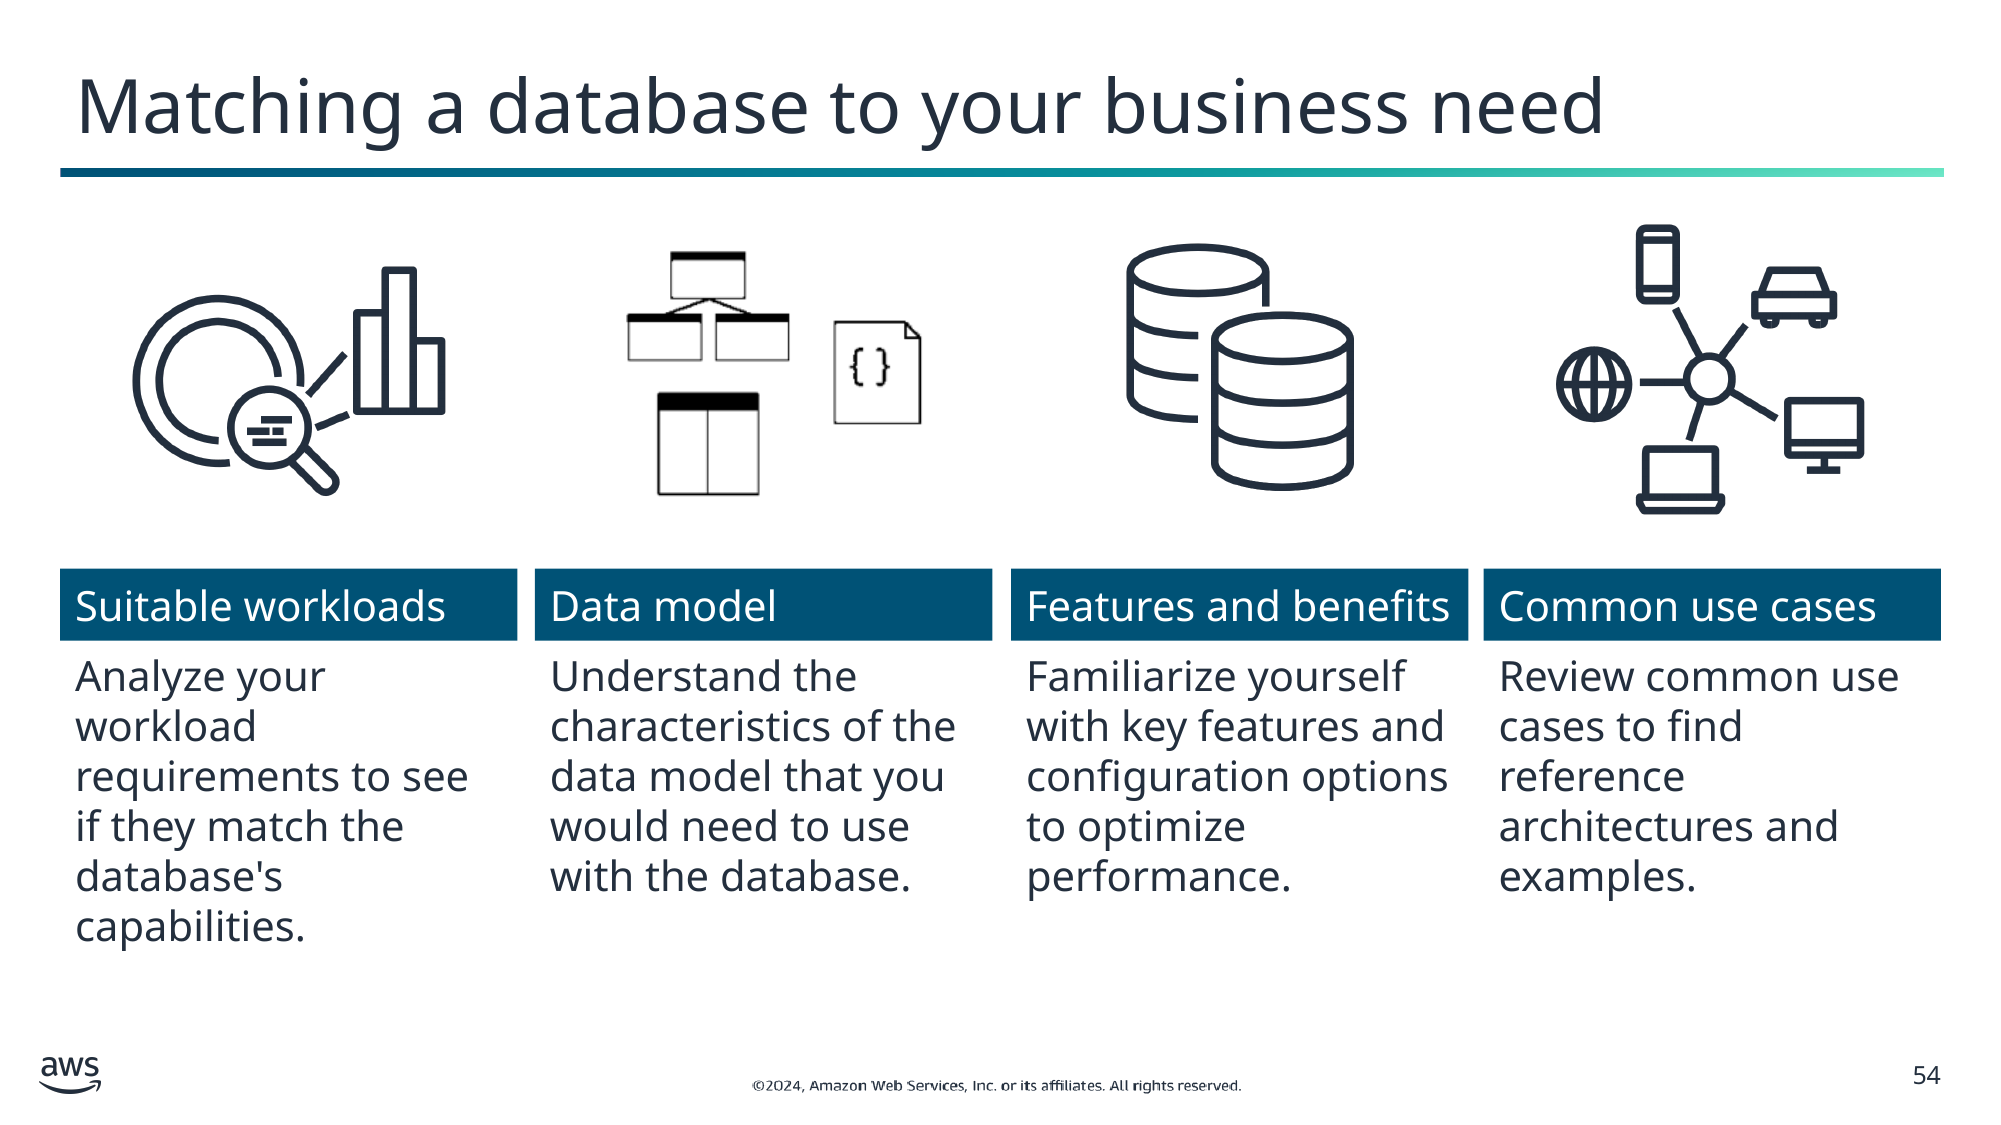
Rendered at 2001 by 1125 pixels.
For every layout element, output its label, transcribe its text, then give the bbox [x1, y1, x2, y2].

list Features and benefits [1011, 568, 1469, 641]
list Understand the characteristics of the data model that you would need to use with the database. [534, 642, 993, 1056]
list Familiarize yourself with key features and configuration options to optimize performance. [1011, 642, 1469, 1056]
picture [100, 179, 477, 556]
picture [706, 1072, 1290, 1100]
picture [39, 1057, 101, 1094]
picture [682, 168, 1944, 177]
list Data model [534, 568, 993, 641]
picture [1051, 179, 1428, 556]
subtitle Common use cases [1483, 568, 1941, 641]
list Suitable workloads [60, 568, 518, 641]
list Review common use cases to find reference architectures and examples. [1483, 642, 1941, 1056]
picture [575, 179, 952, 556]
title Matching a database to your business need [60, 49, 1941, 170]
slide_number ‹#› [1861, 1057, 1941, 1095]
list Analyze your workload requirements to see if they match the database's capabilities. [60, 642, 518, 1056]
picture [1524, 179, 1900, 556]
